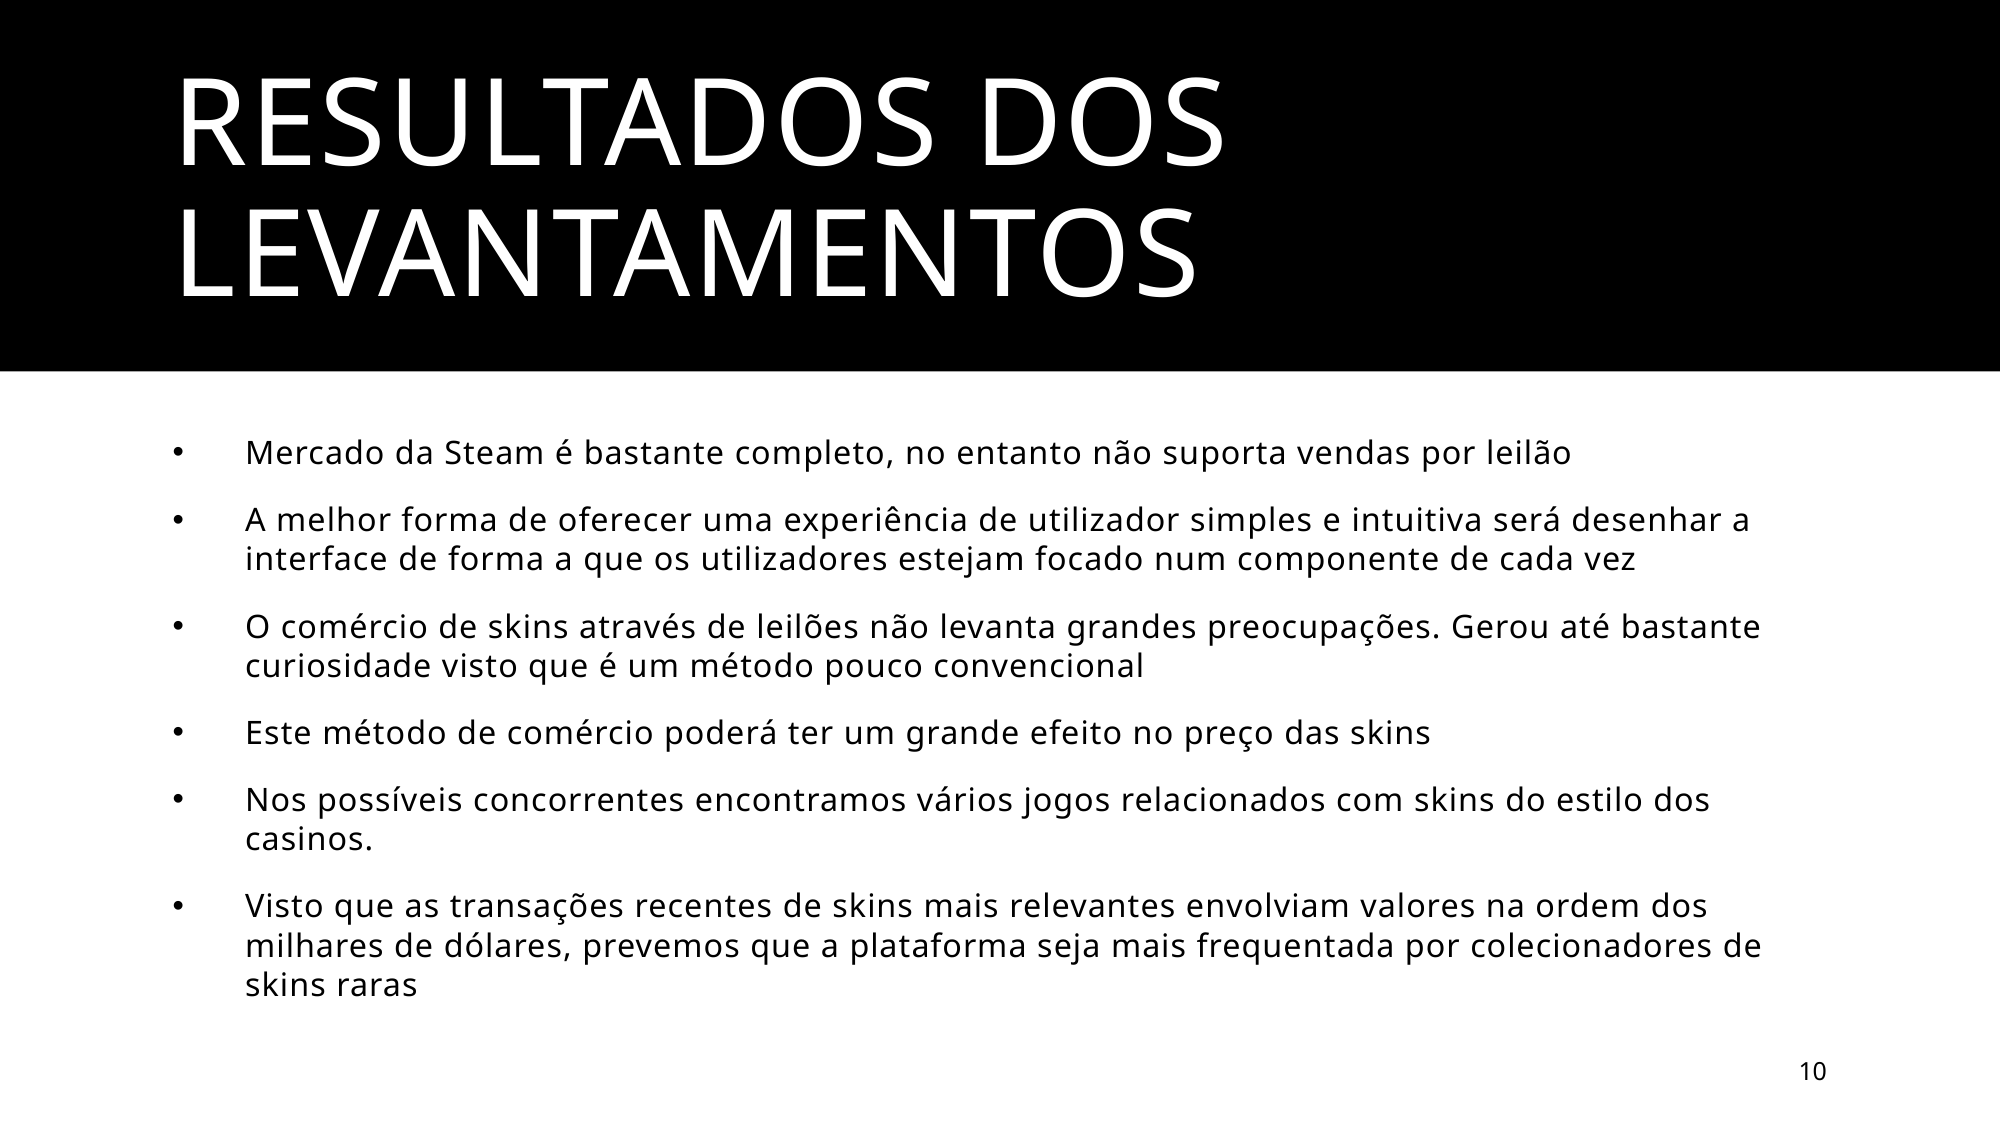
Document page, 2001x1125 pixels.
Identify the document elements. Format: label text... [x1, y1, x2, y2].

title Resultados dos levantamentos [157, 52, 1842, 332]
slide_number 10 [1688, 1042, 1842, 1103]
list Mercado da Steam é bastante completo, no entanto não suporta vendas por leilão A melhor forma de oferecer uma experiência de utilizador simples e intuitiva será desenhar a interface de forma a que os utilizadores estejam focado num componente de cada vez O comércio de skins através de leilões não levanta grandes preocupações. Gerou até bastante curiosidade visto que é um método pouco convencional Este método de comércio poderá ter um grande efeito no preço das skins Nos possíveis concorrentes encontramos vários jogos relacionados com skins do estilo dos casinos. Visto que as transações recentes de skins mais relevantes envolviam valores na ordem dos milhares de dólares, prevemos que a plataforma seja mais frequentada por colecionadores de skins raras [157, 424, 1842, 1014]
